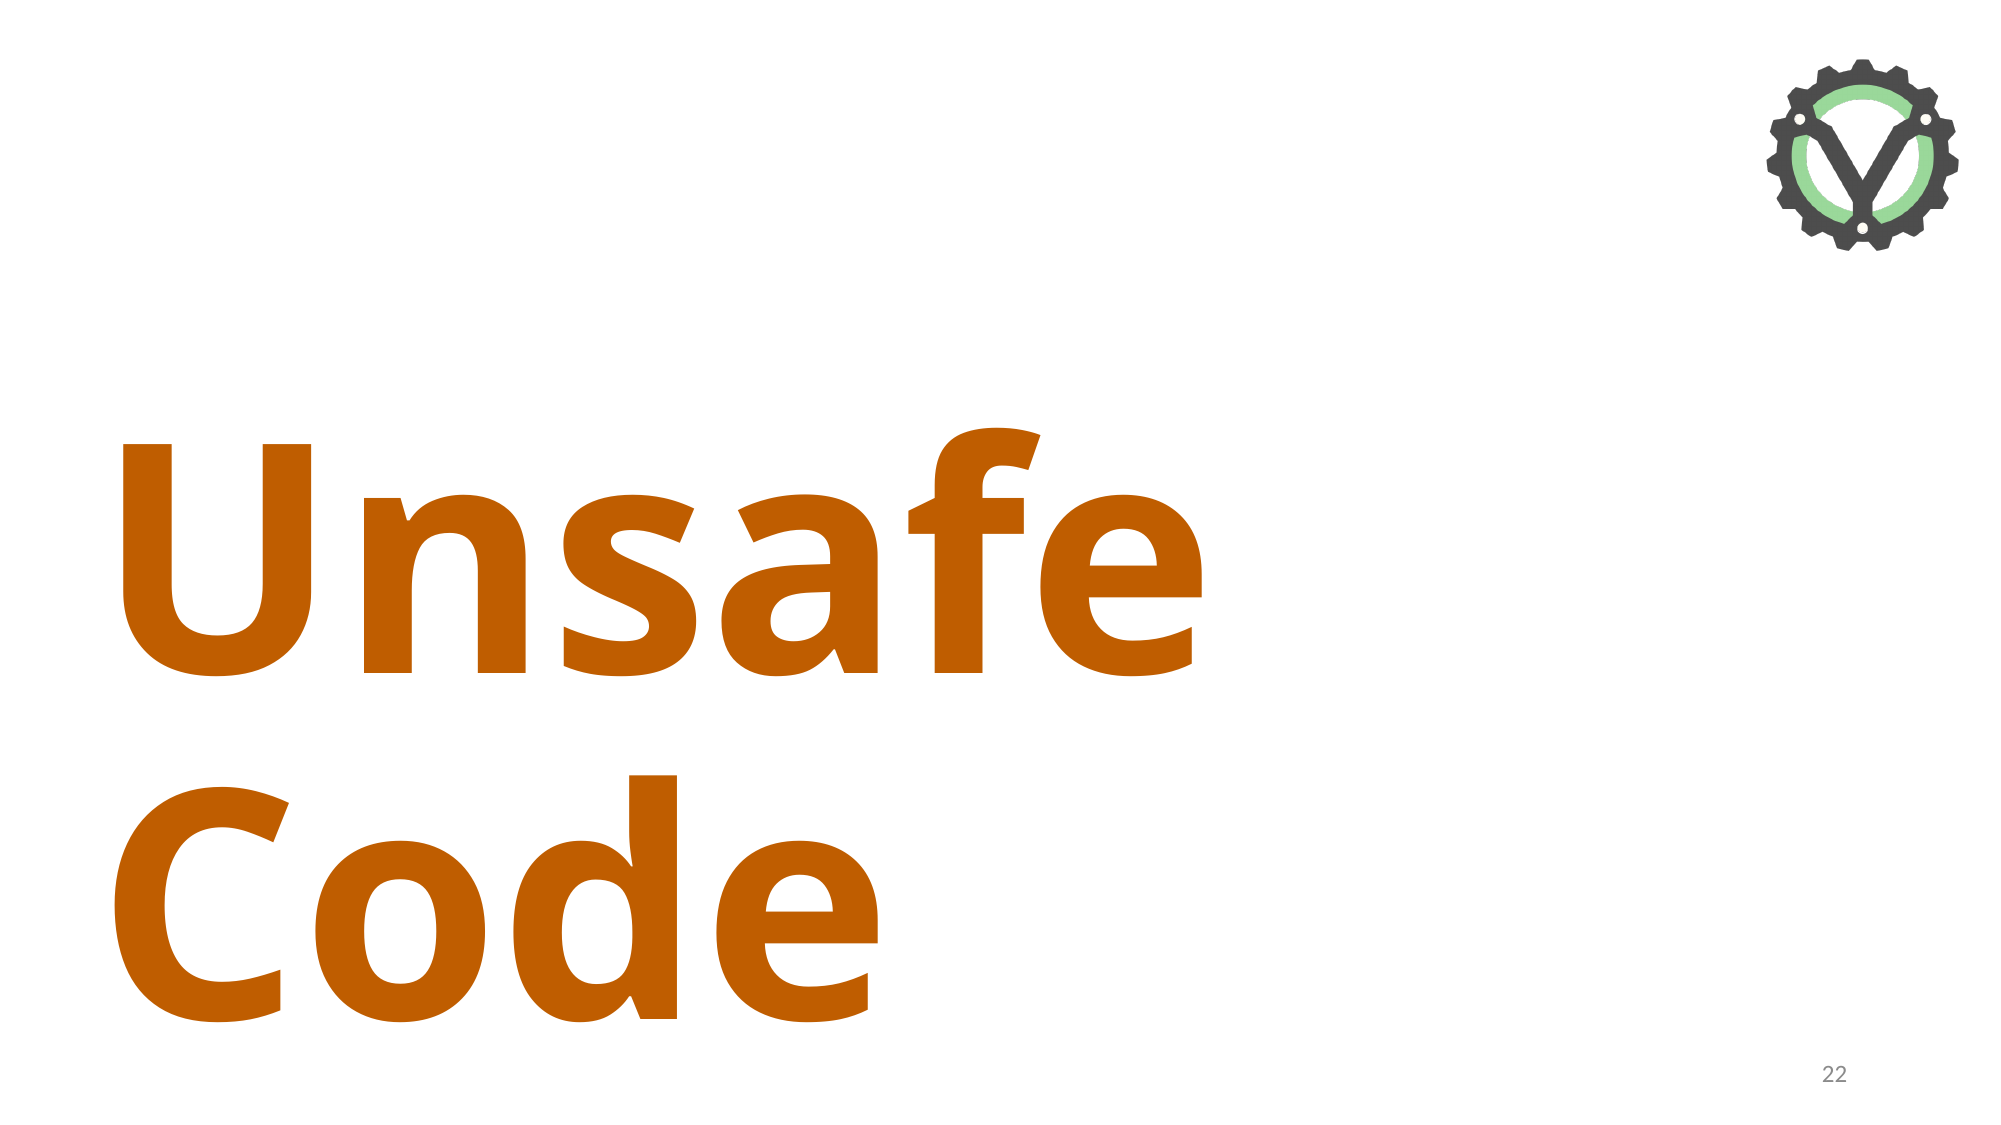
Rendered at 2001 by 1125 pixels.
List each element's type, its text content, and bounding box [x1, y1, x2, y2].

slide_number 22 [1412, 1042, 1863, 1103]
picture [1766, 59, 1959, 252]
list Unsafe Code [81, 388, 1807, 1103]
